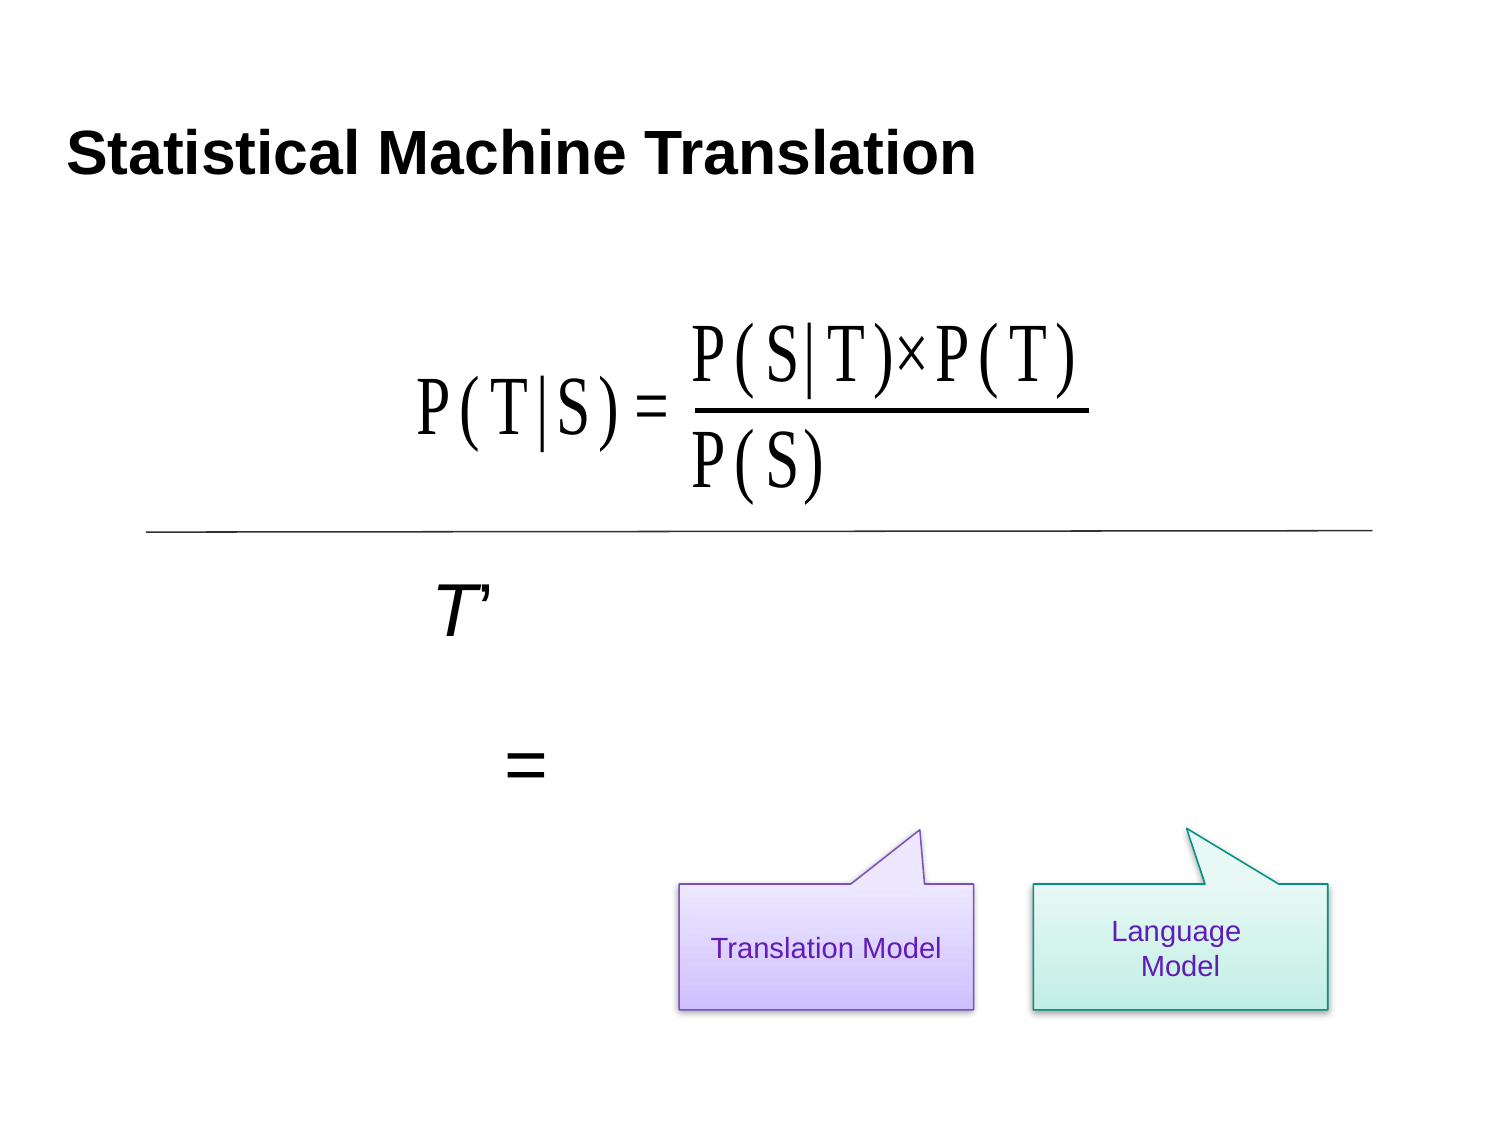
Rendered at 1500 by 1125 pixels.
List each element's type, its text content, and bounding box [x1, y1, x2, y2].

text_box Translation Model [678, 829, 975, 1011]
title Statistical Machine Translation [51, 97, 1449, 234]
text_box Language Model [1032, 827, 1329, 1011]
